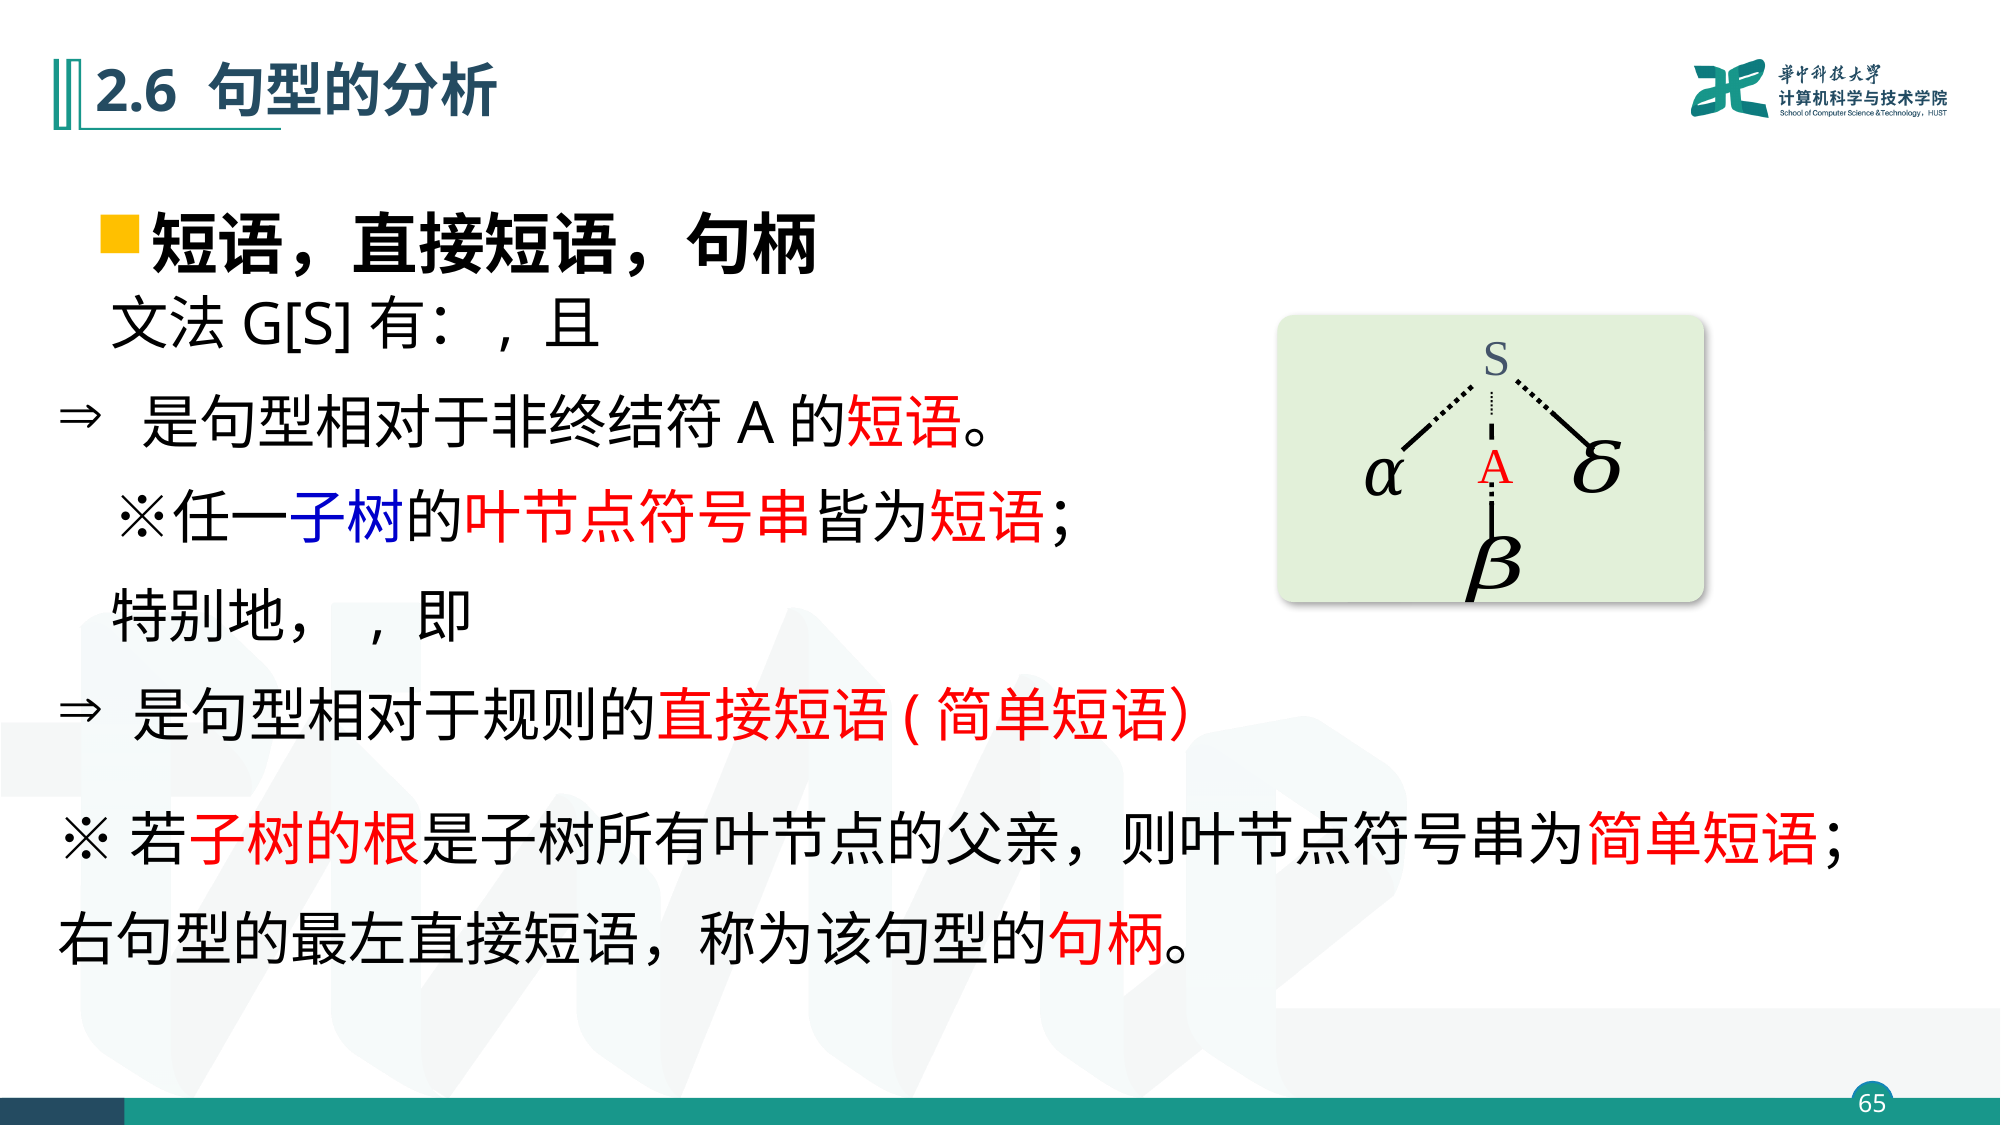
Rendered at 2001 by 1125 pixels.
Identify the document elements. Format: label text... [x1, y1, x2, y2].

text_box [1276, 314, 1706, 604]
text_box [1363, 317, 1626, 605]
title 2.6 句型的分析 [80, 42, 1805, 144]
picture [1805, 59, 1947, 118]
list 短语，直接短语，句柄 [80, 154, 1135, 292]
